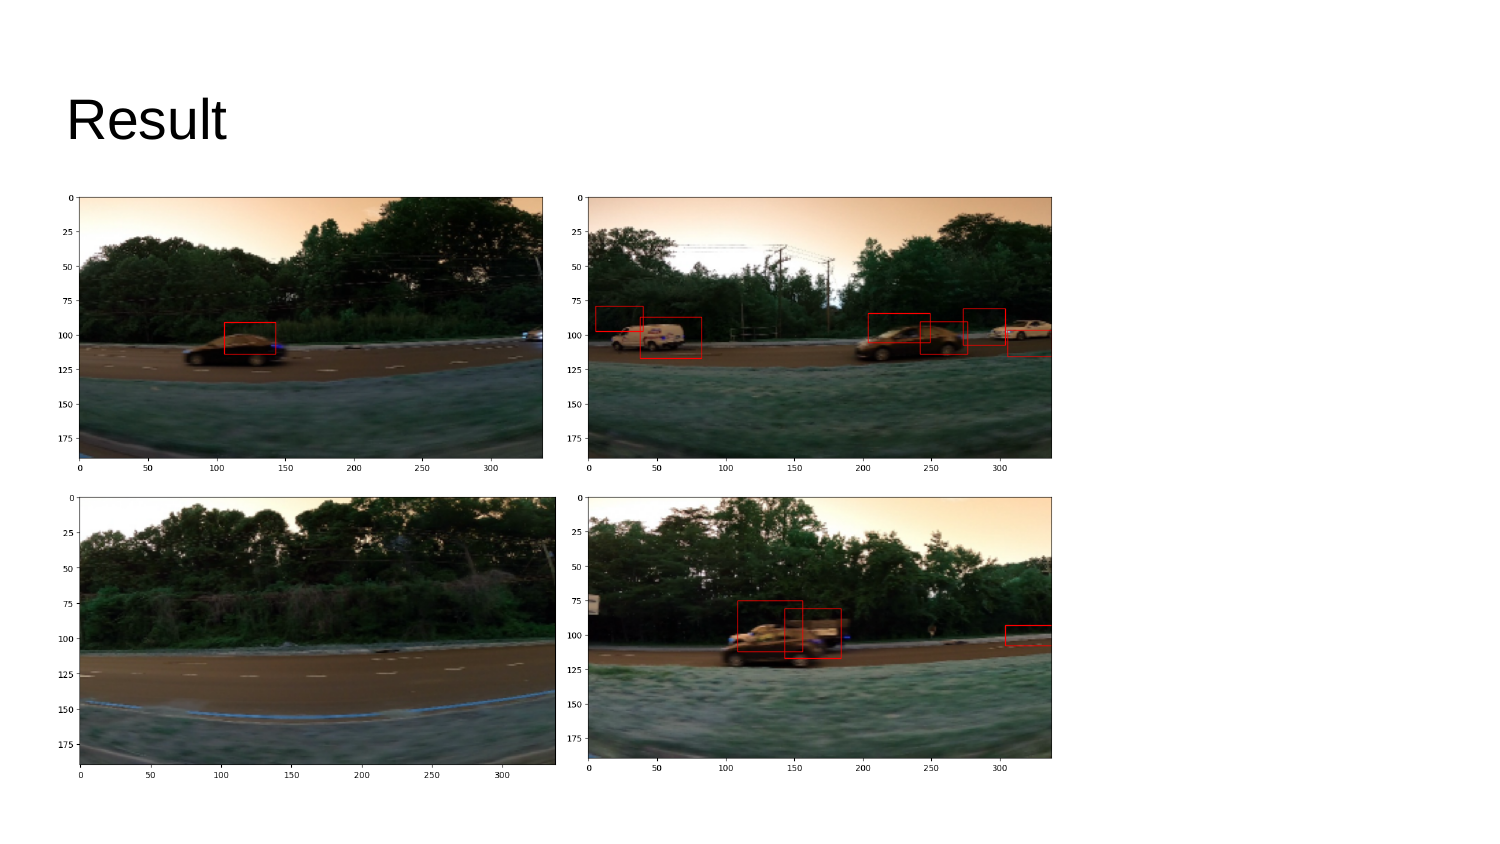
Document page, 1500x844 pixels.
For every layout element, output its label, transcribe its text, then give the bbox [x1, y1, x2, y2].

title Result [51, 72, 1449, 167]
picture [50, 188, 548, 478]
picture [559, 188, 1057, 478]
picture [50, 488, 1057, 785]
